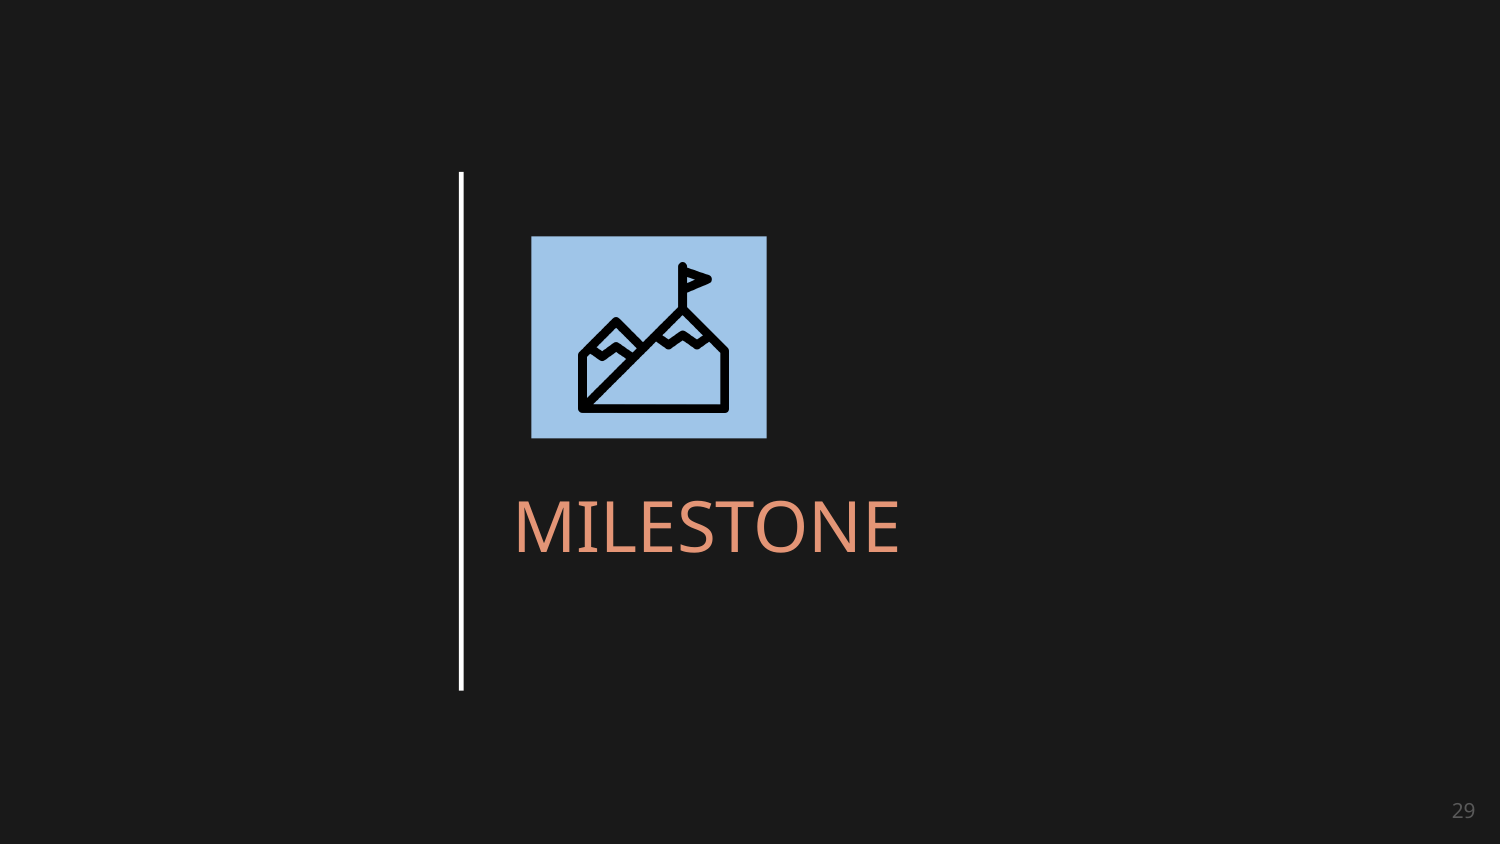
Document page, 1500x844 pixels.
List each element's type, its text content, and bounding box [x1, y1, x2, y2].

text_box [531, 236, 767, 439]
picture [578, 262, 730, 413]
slide_number ‹#› [1400, 779, 1491, 844]
text_box MILESTONE [497, 467, 1383, 757]
